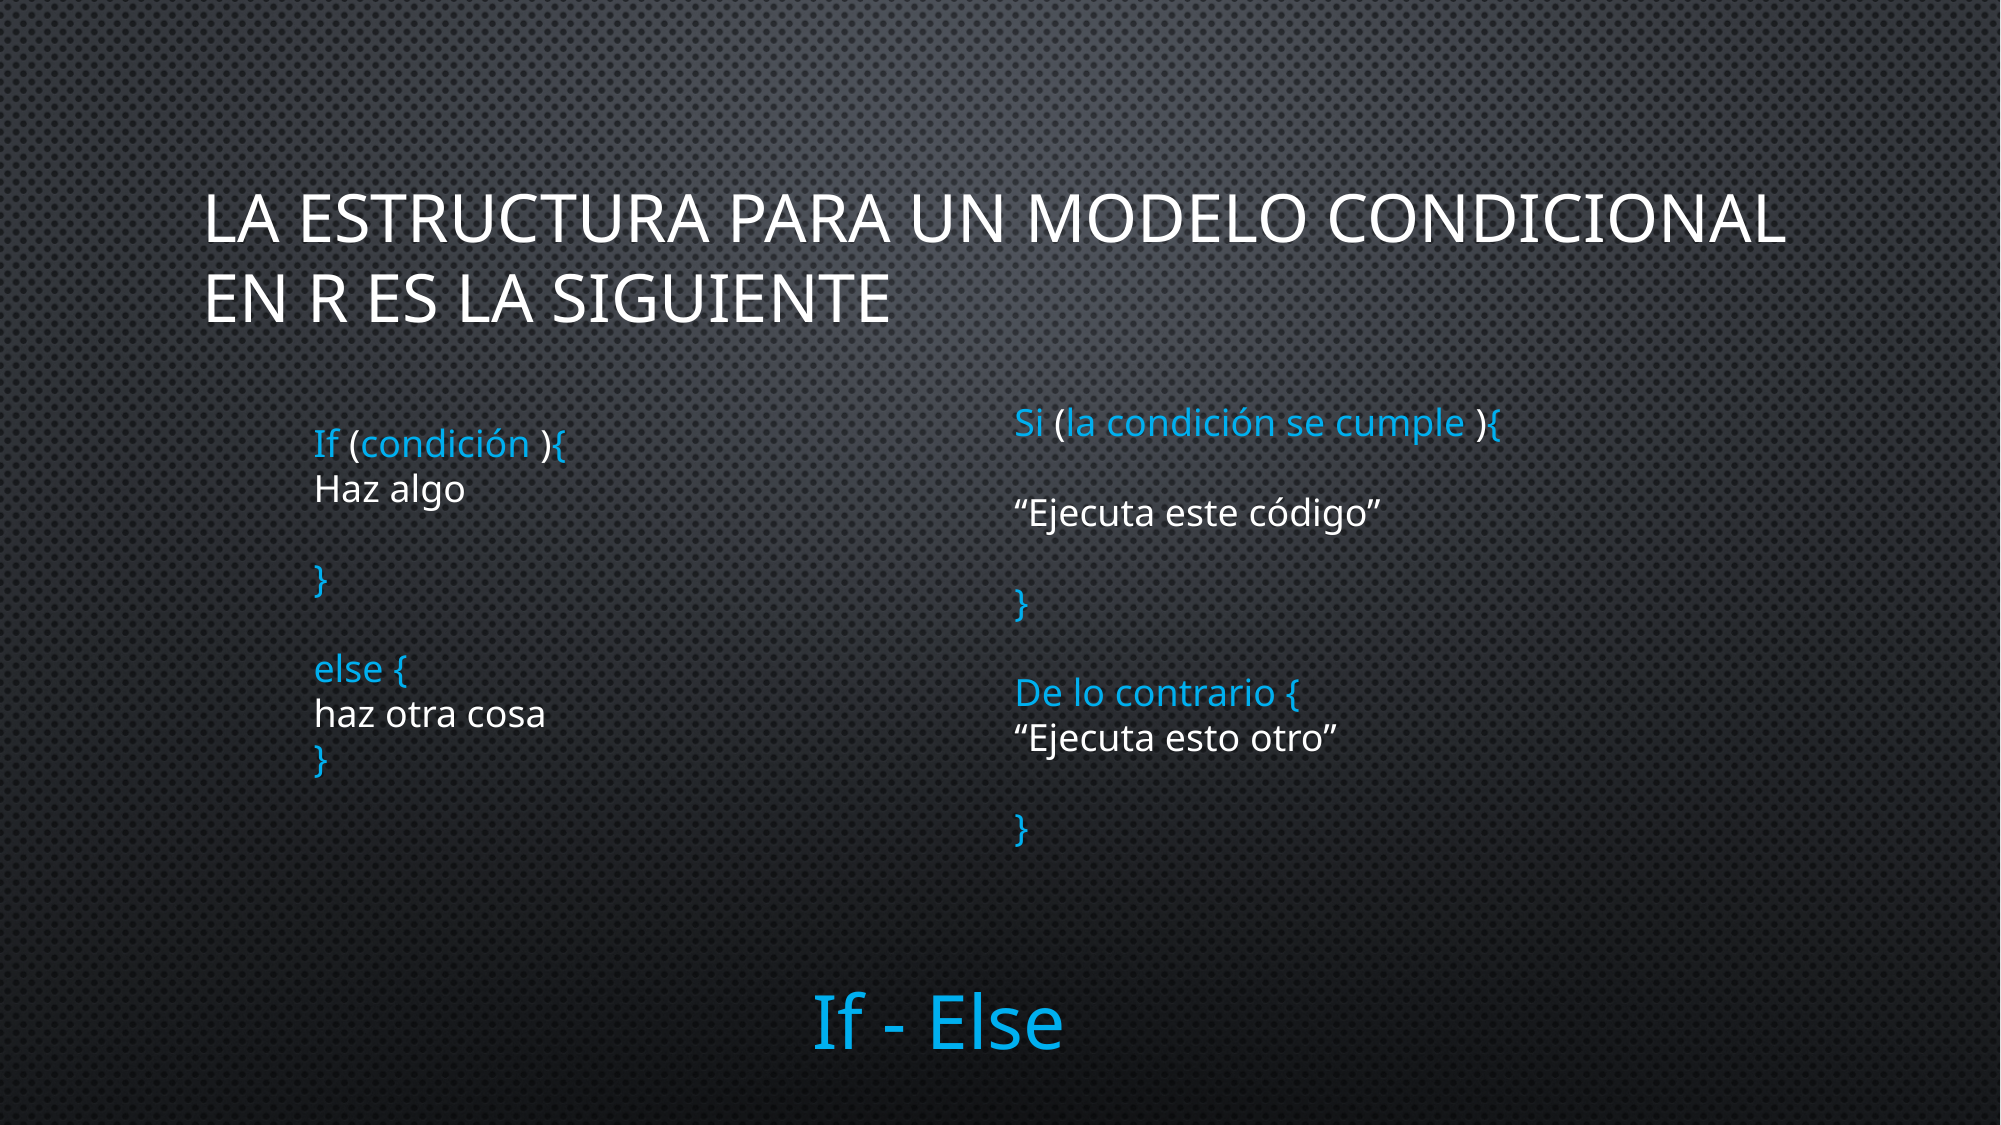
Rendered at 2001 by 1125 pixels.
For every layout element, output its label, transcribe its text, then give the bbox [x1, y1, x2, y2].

text_box If (condición ){ Haz algo } else { haz otra cosa } [298, 412, 706, 833]
text_box Si (la condición se cumple ){ “Ejecuta este código” } De lo contrario { “Ejecuta esto otro” } [999, 391, 1661, 902]
text_box If - Else [797, 966, 1081, 1072]
title La estructura para un modelo condicional en r es la siguiente [187, 99, 1813, 413]
